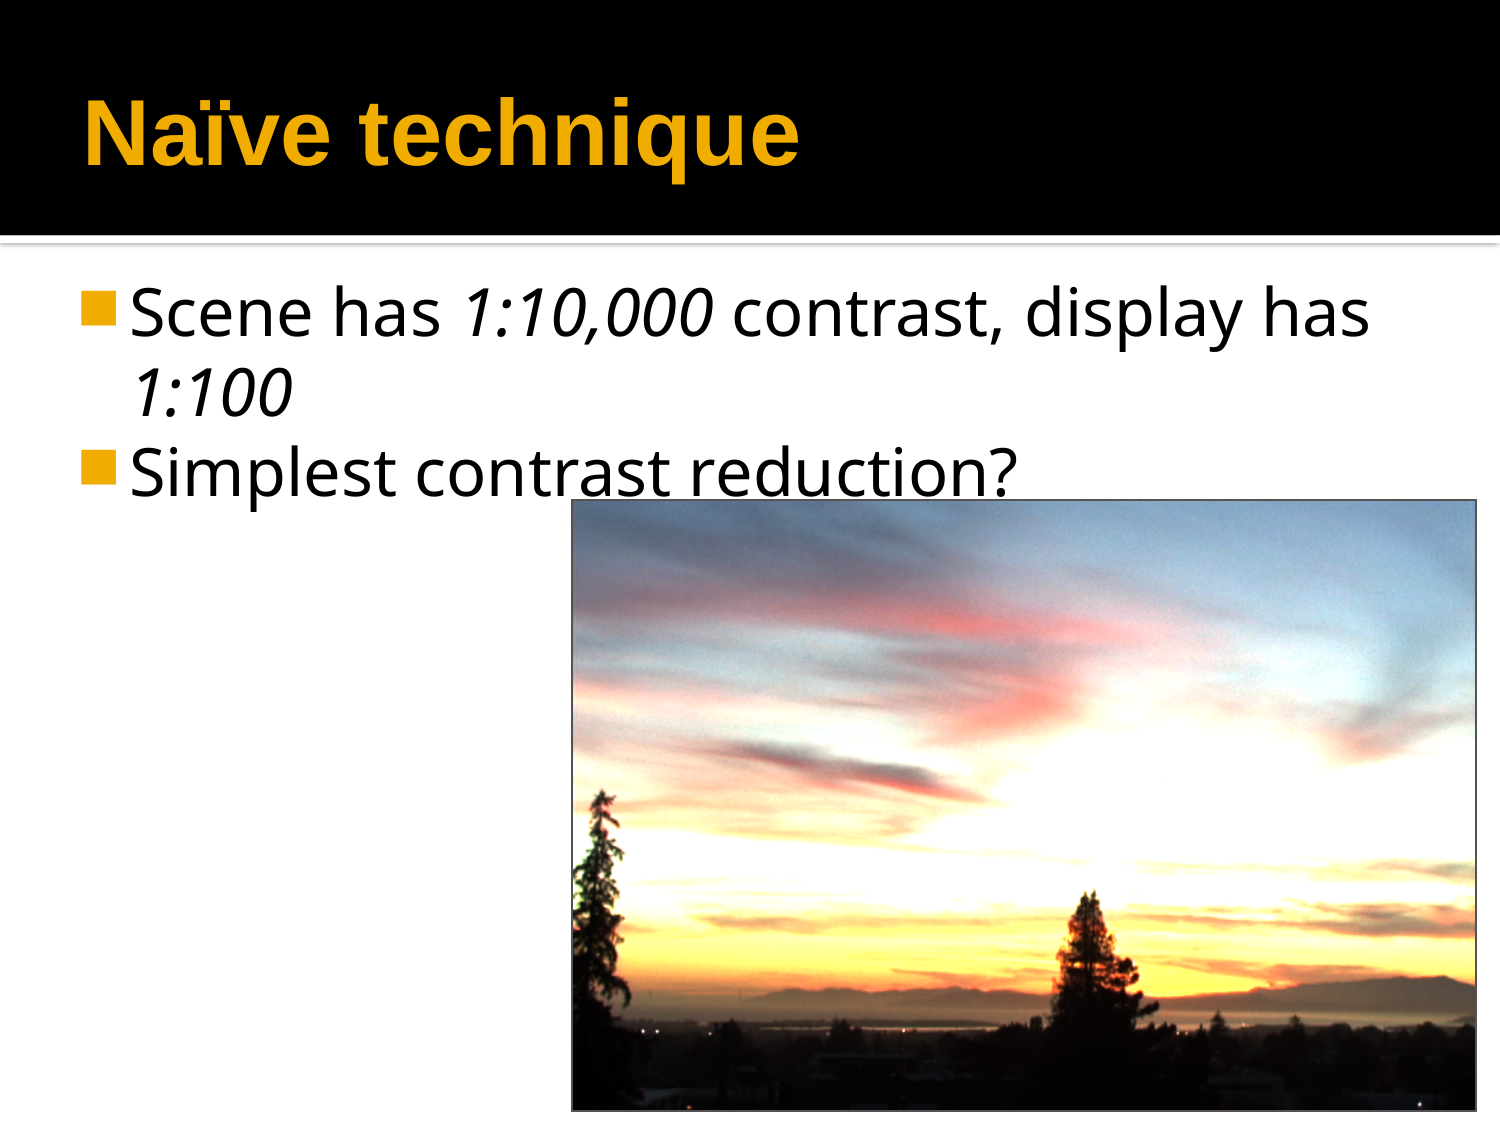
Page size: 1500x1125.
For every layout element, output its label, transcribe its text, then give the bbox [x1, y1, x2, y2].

picture [572, 500, 1476, 1111]
title Naïve technique [74, 24, 1426, 181]
list Scene has 1:10,000 contrast, display has 1:100 Simplest contrast reduction? [49, 181, 1431, 782]
